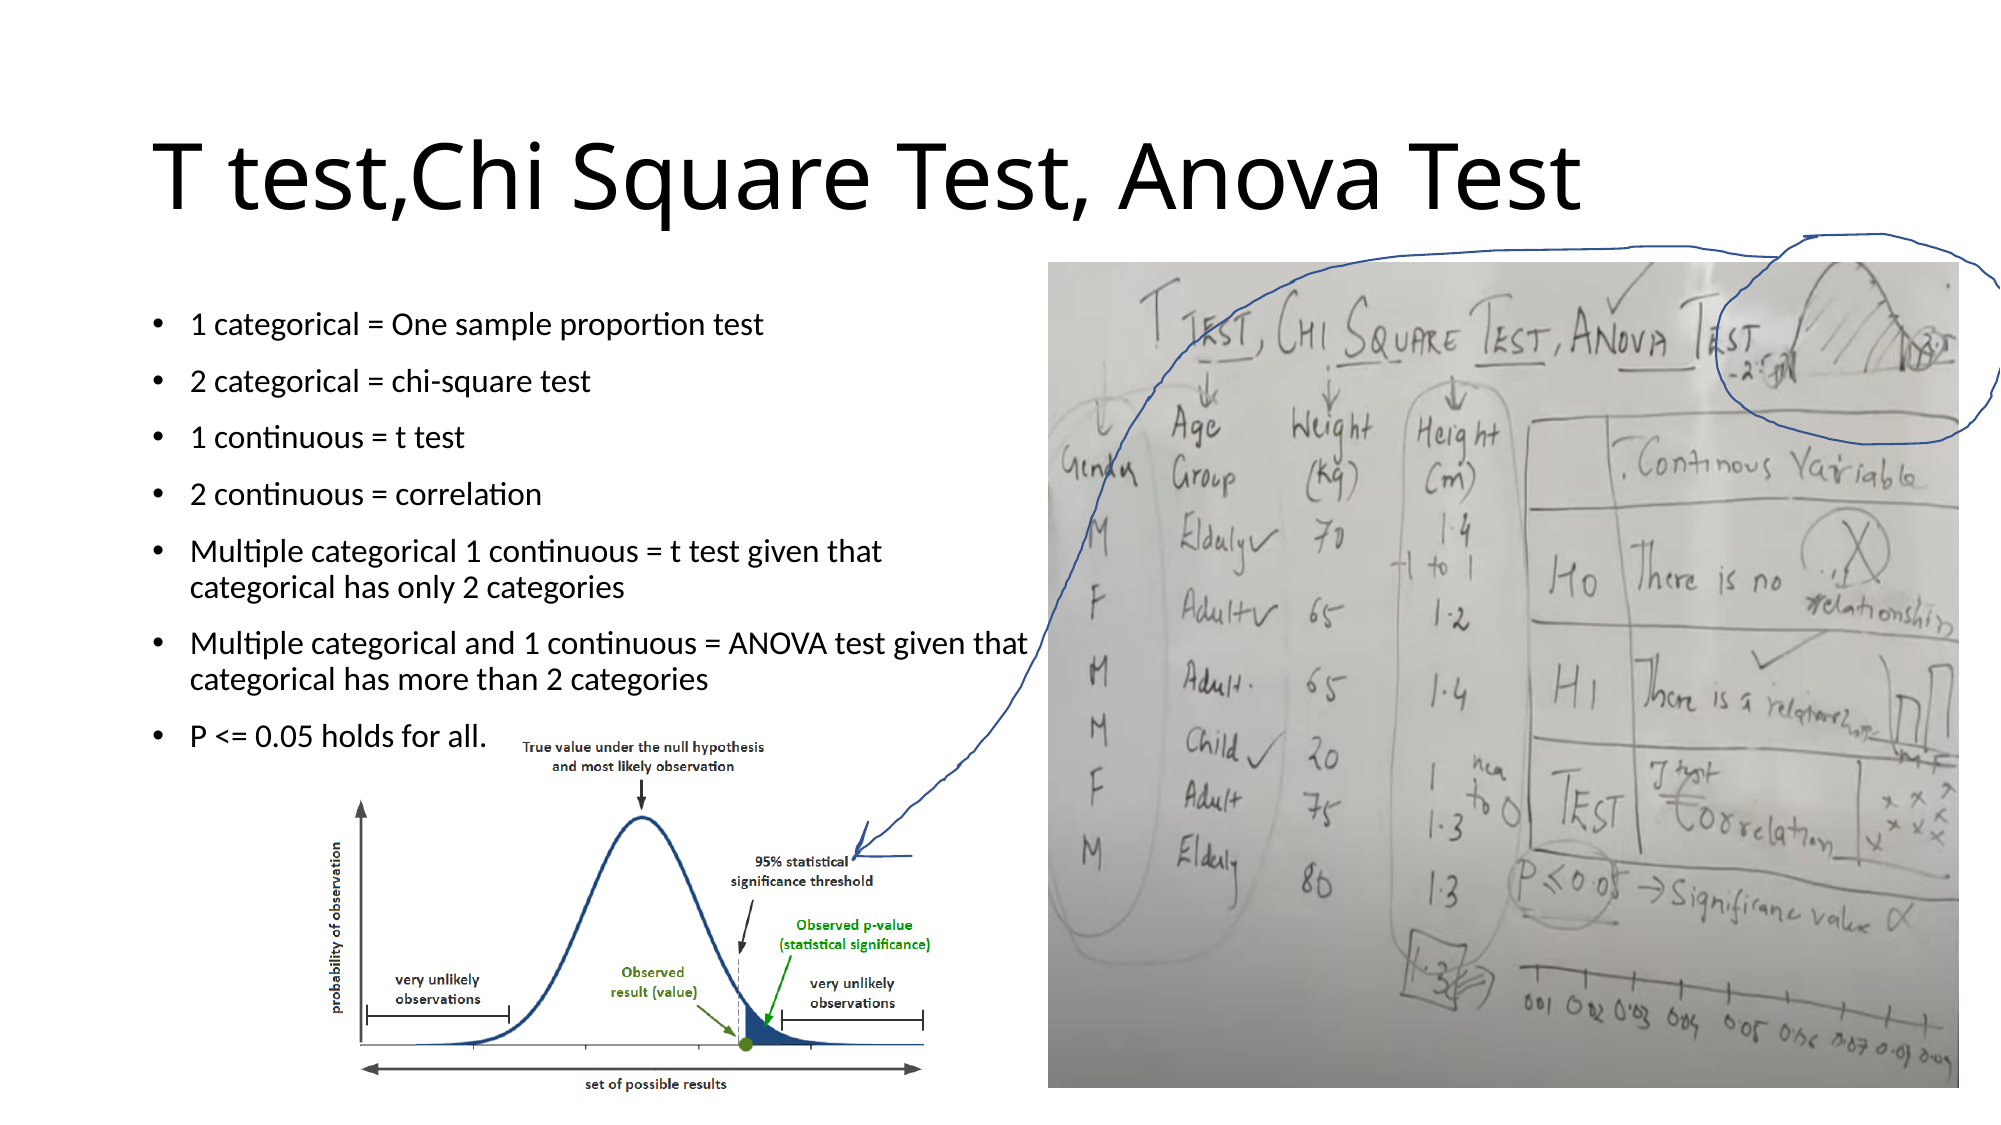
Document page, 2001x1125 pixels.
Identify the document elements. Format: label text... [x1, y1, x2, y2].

picture [314, 714, 951, 1112]
title T test,Chi Square Test, Anova Test [137, 59, 1863, 299]
text_box [951, 623, 1048, 830]
text_box [1353, 245, 1778, 262]
list 1 categorical = One sample proportion test 2 categorical = chi-square test 1 continuous = t test 2 continuous = correlation Multiple categorical 1 continuous = t test given that categorical has only 2 categories Multiple categorical and 1 continuous = ANOVA test given that categorical has more than 2 categories P <= 0.05 holds for all. [137, 299, 1048, 1014]
picture [1048, 262, 1959, 1088]
text_box [1773, 232, 2000, 433]
